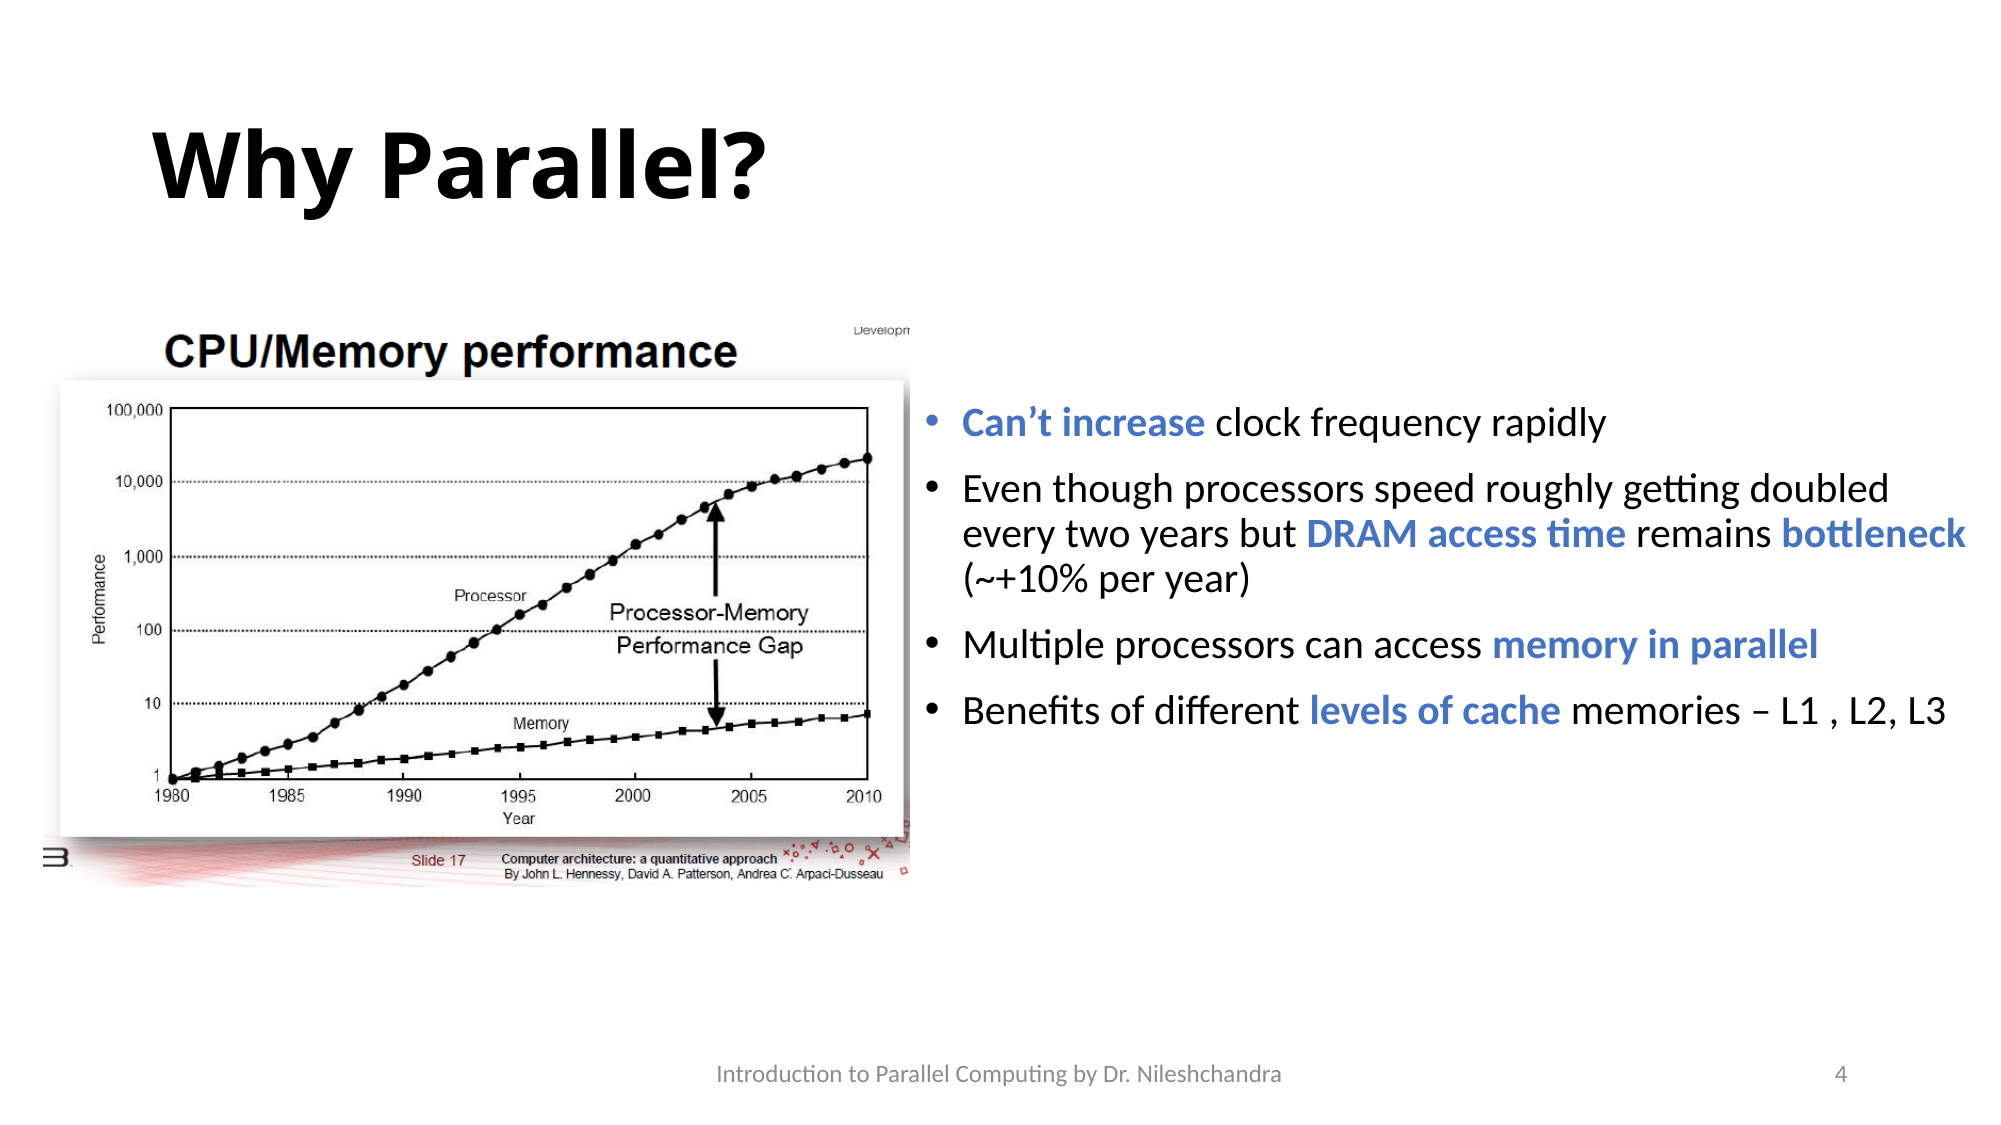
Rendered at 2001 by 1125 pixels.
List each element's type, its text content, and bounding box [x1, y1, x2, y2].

title Why Parallel? [137, 59, 1863, 278]
footer Introduction to Parallel Computing by Dr. Nileshchandra [662, 1042, 1338, 1103]
slide_number 4 [1412, 1042, 1863, 1103]
picture [43, 327, 910, 887]
list Can’t increase clock frequency rapidly Even though processors speed roughly getting doubled every two years but DRAM access time remains bottleneck (~+10% per year) Multiple processors can access memory in parallel Benefits of different levels of cache memories – L1 , L2, L3 [910, 392, 2000, 821]
